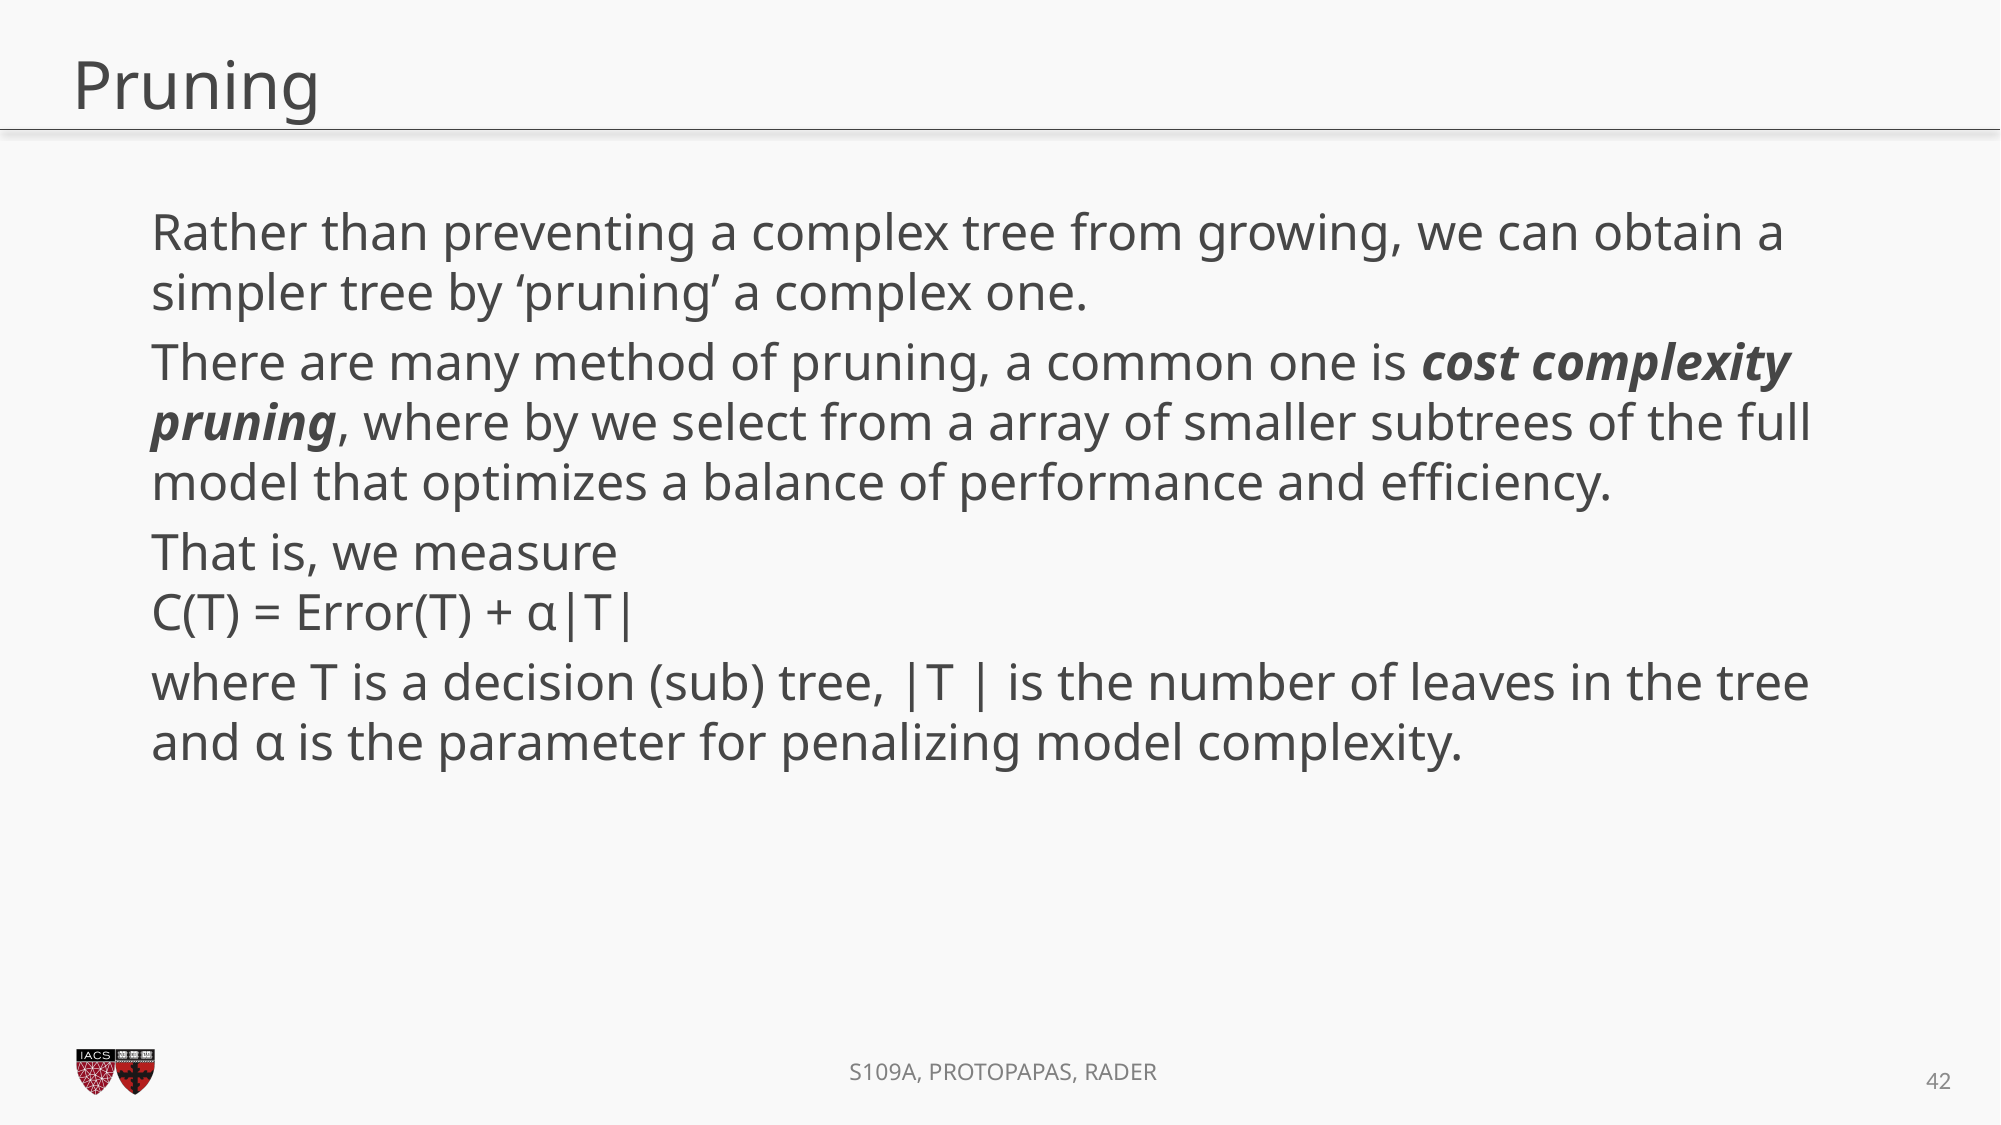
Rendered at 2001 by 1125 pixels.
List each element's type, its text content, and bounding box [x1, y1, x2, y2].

slide_number 42 [1500, 1050, 1967, 1110]
title Pruning [57, 35, 1943, 162]
list Rather than preventing a complex tree from growing, we can obtain a simpler tree by ‘pruning’ a complex one. There are many method of pruning, a common one is cost complexity pruning, where by we select from a array of smaller subtrees of the full model that optimizes a balance of performance and efficiency. That is, we measure C(T) = Error(T) + α|T| where T is a decision (sub) tree, |T | is the number of leaves in the tree and α is the parameter for penalizing model complexity. [136, 193, 1831, 540]
picture [75, 1049, 155, 1095]
